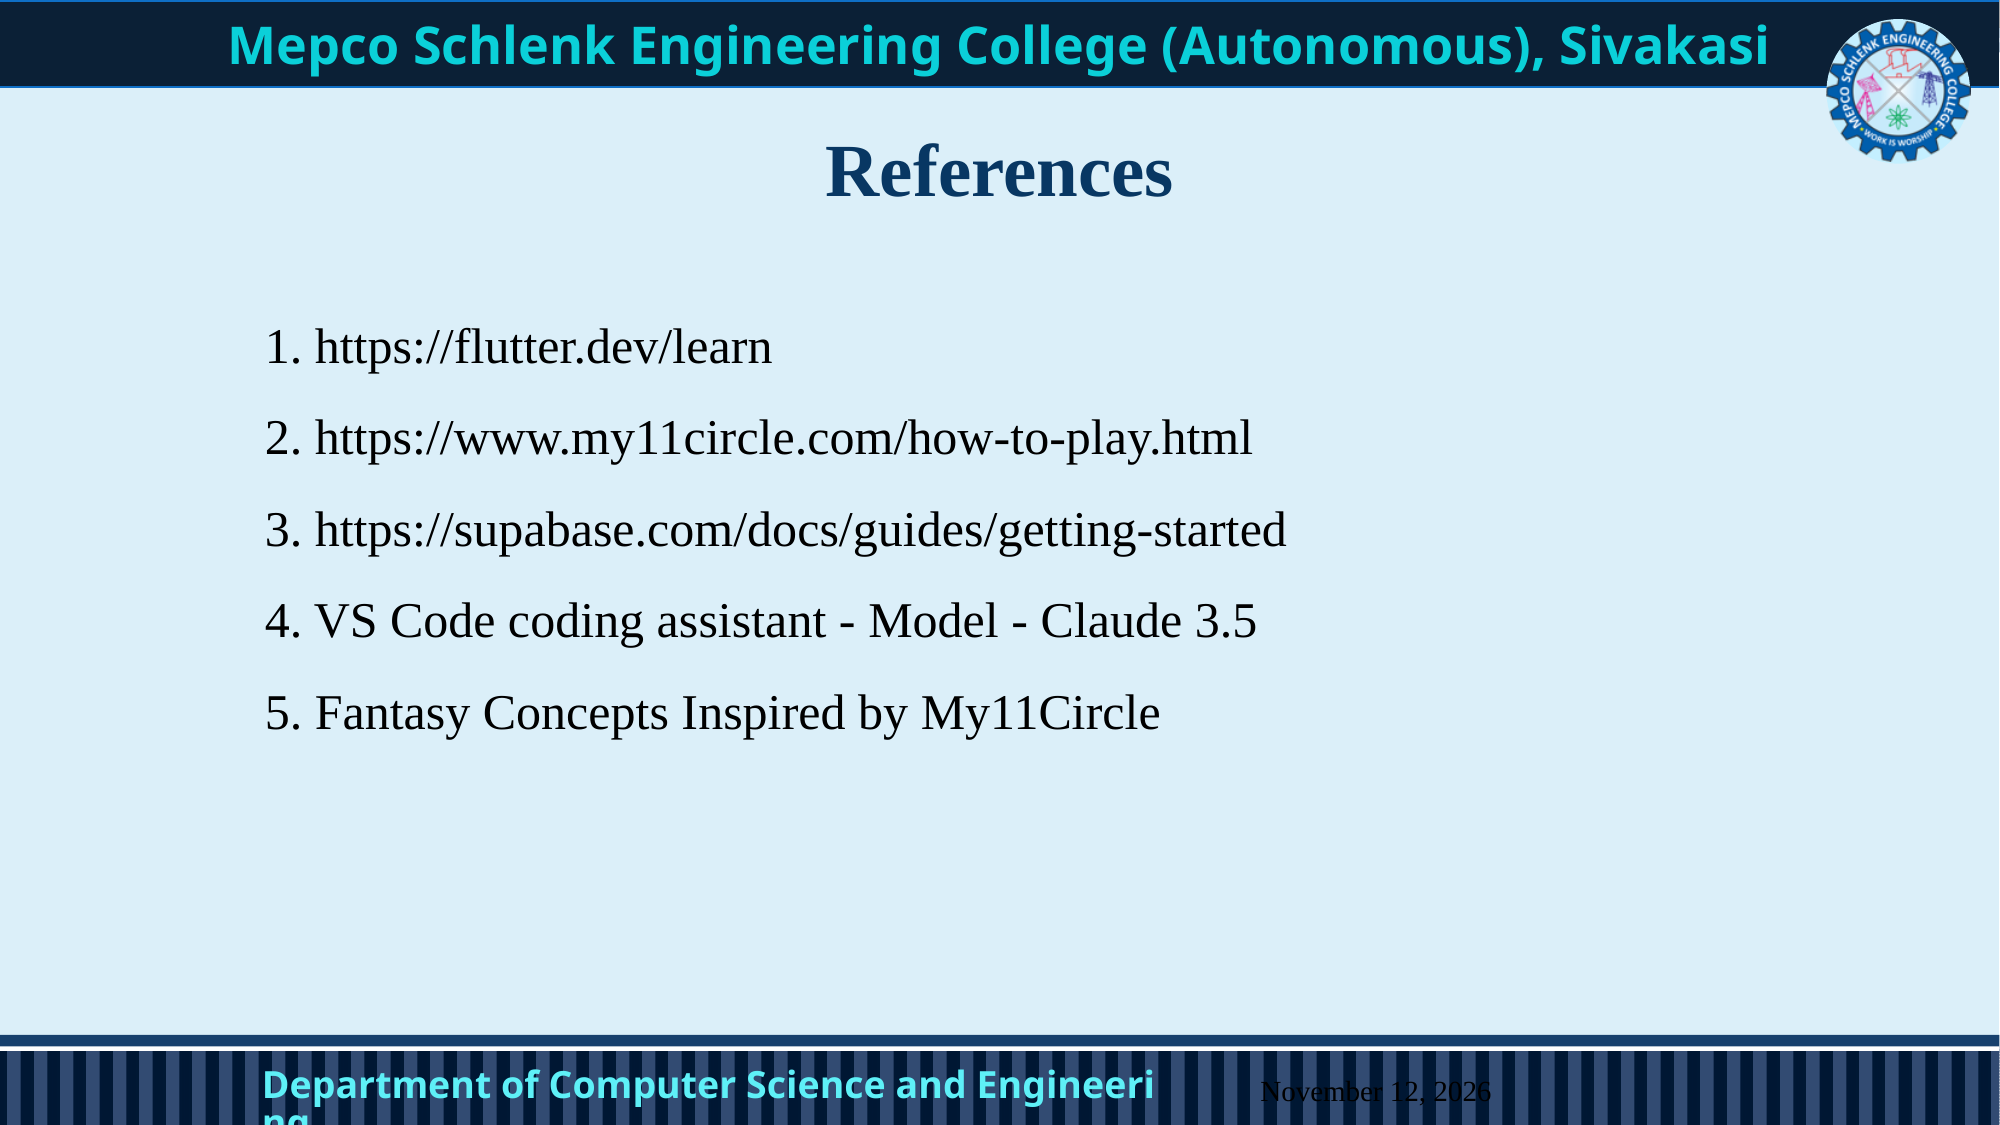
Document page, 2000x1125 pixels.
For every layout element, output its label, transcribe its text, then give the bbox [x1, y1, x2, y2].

slide_number [1245, 1065, 1527, 1113]
footer Department of Computer Science and Engineering [246, 1063, 1177, 1111]
title References [249, 99, 1750, 220]
picture [1826, 21, 1971, 162]
list 1. https://flutter.dev/learn 2. https://www.my11circle.com/how-to-play.html 3. https://supabase.com/docs/guides/getting-started 4. VS Code coding assistant - Model - Claude 3.5 5. Fantasy Concepts Inspired by My11Circle [249, 312, 1750, 920]
slide_number [1595, 1070, 1749, 1109]
